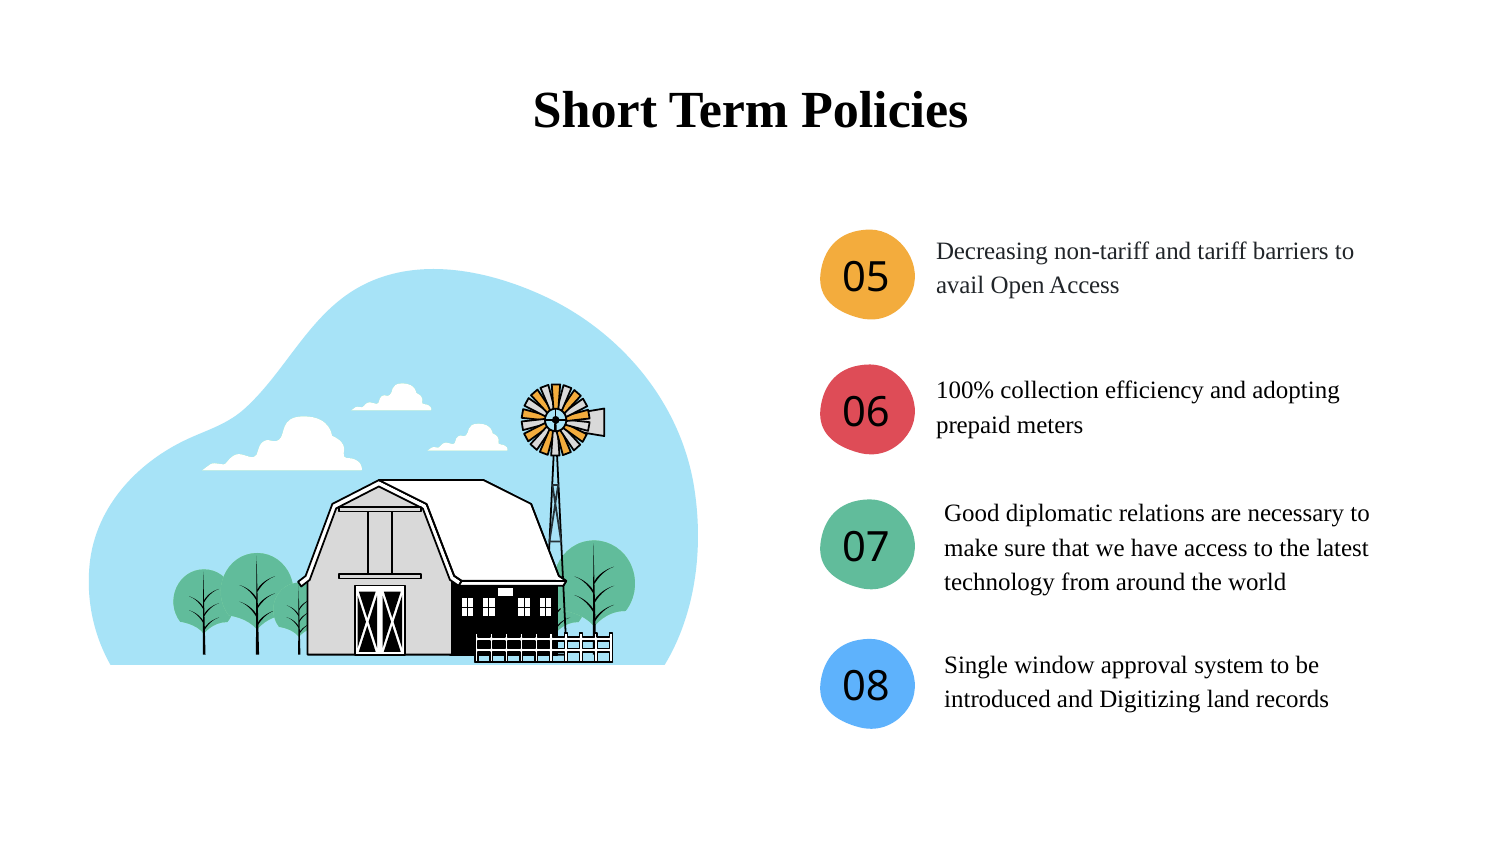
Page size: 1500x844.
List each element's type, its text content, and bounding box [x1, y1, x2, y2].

text_box 100% collection efficiency and adopting prepaid meters [936, 364, 1395, 444]
text_box Good diplomatic relations are necessary to make sure that we have access to the latest technology from around the world [944, 504, 1403, 583]
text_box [86, 268, 704, 665]
text_box Decreasing non-tariff and tariff barriers to avail Open Access [936, 225, 1395, 304]
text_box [817, 229, 926, 320]
title Short Term Policies [75, 67, 1427, 146]
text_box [817, 638, 926, 730]
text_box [817, 364, 926, 455]
text_box Single window approval system to be introduced and Digitizing land records [944, 638, 1403, 718]
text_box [817, 499, 926, 590]
